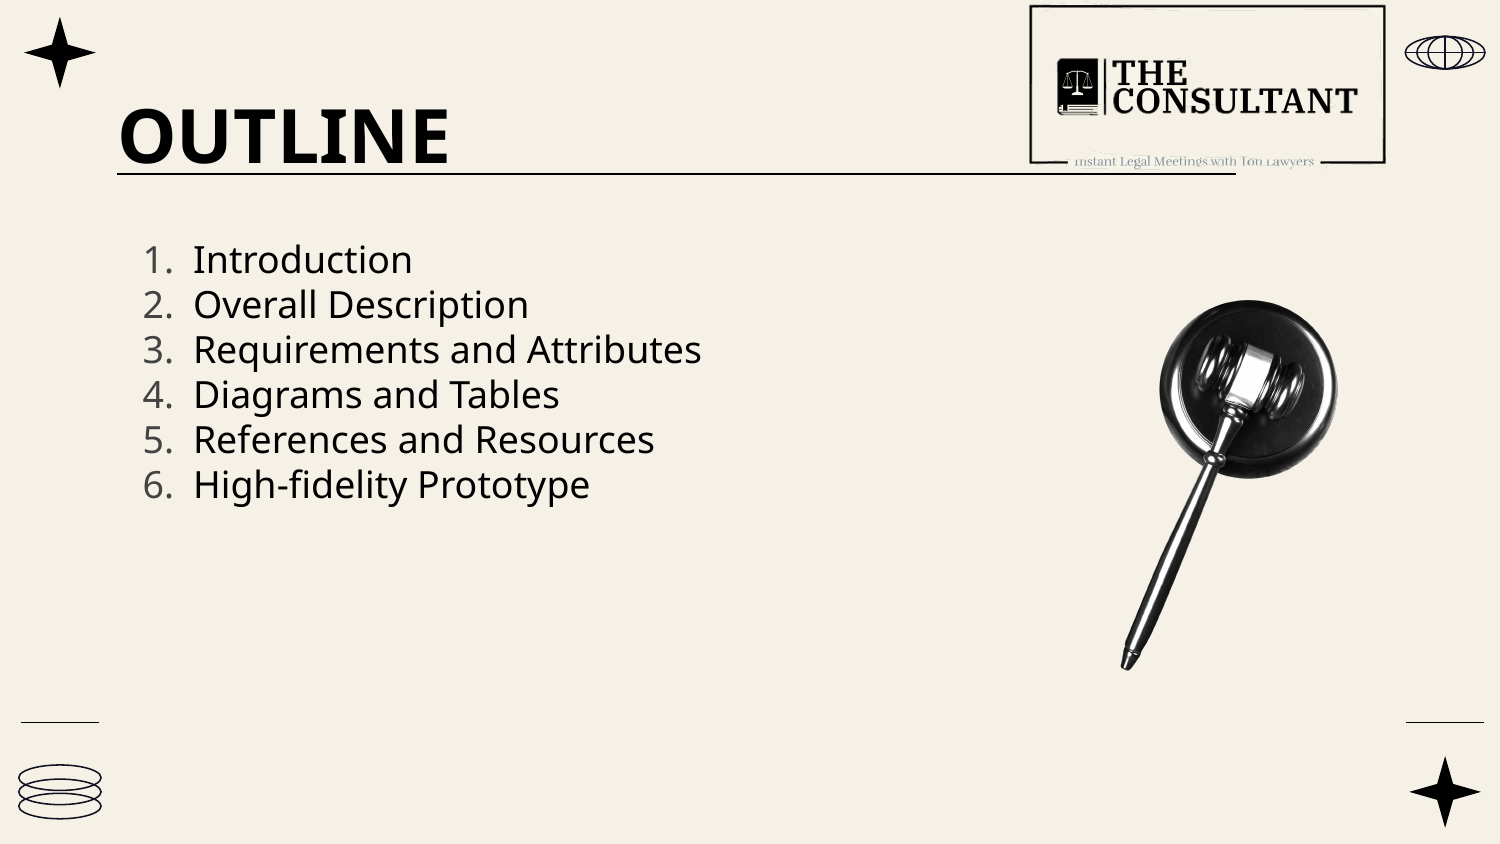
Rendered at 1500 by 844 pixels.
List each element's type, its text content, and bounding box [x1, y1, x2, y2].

list Introduction Overall Description Requirements and Attributes Diagrams and Tables References and Resources High-fidelity Prototype [118, 191, 1382, 756]
title OUTLINE [116, 88, 1018, 159]
picture [1023, 0, 1444, 674]
